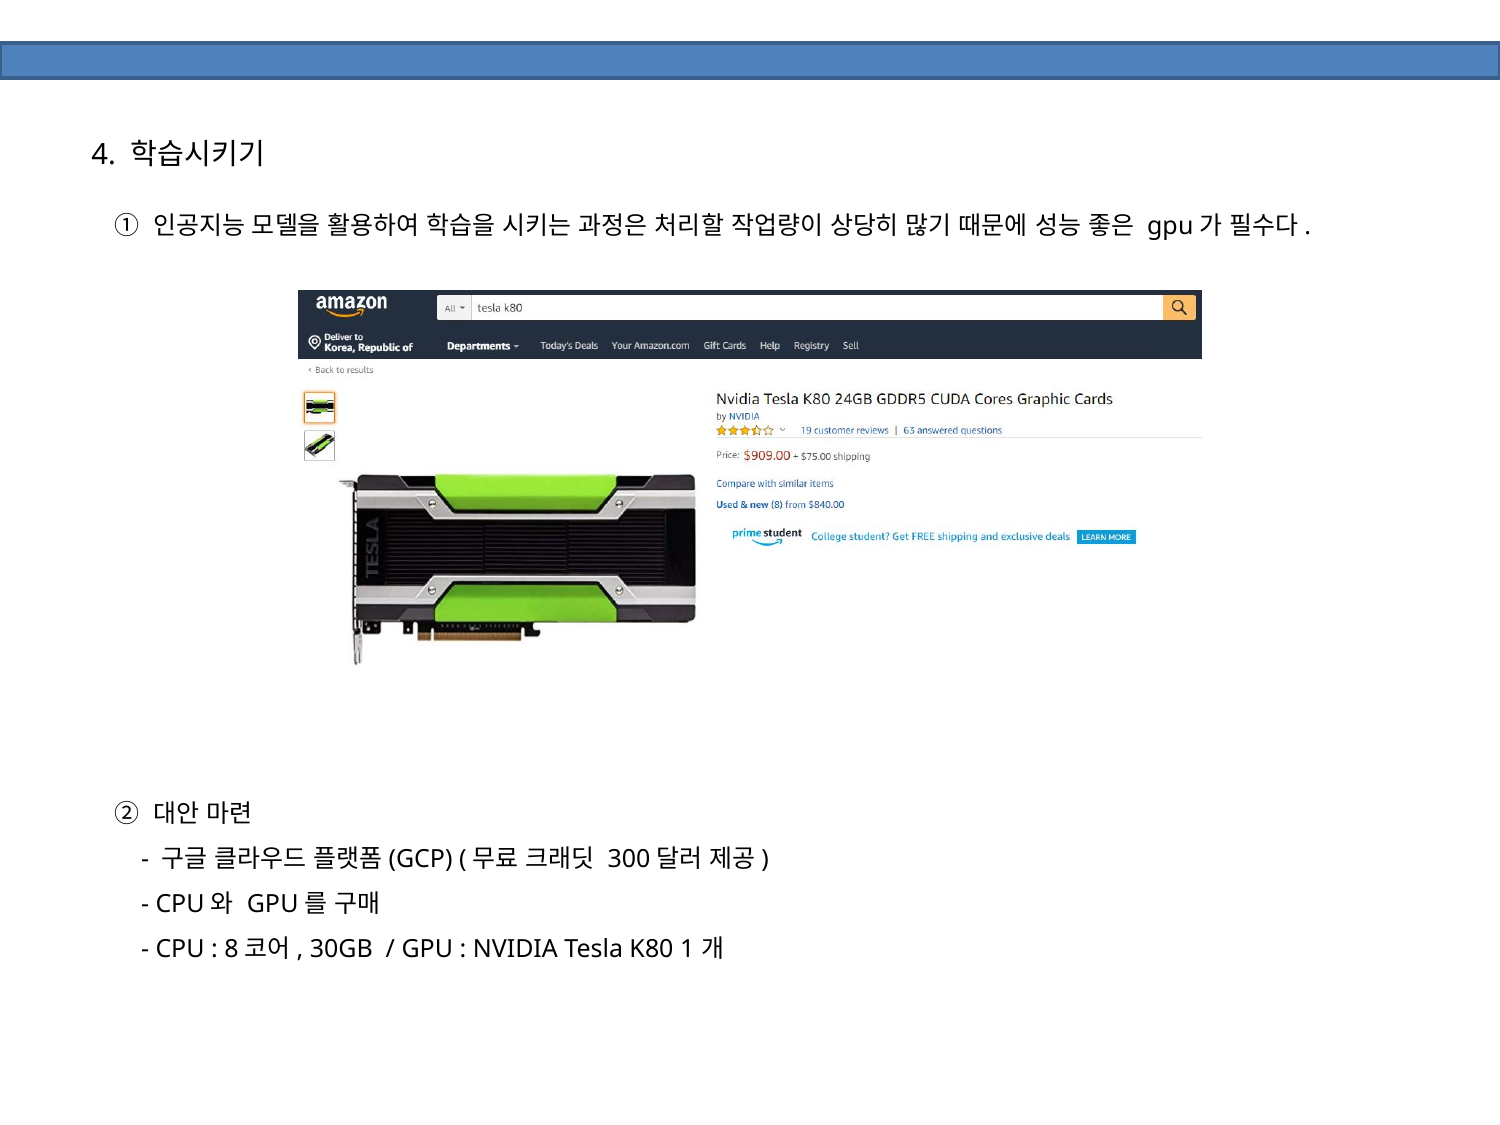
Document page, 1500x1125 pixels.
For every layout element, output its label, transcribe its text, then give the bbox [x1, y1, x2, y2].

picture [297, 289, 1202, 676]
text_box [0, 41, 1500, 80]
text_box ① 인공지능 모델을 활용하여 학습을 시키는 과정은 처리할 작업량이 상당히 많기 때문에 성능 좋은 gpu가 필수다. [100, 187, 1436, 247]
text_box ② 대안 마련 - 구글 클라우드 플랫폼(GCP) (무료 크래딧 300달러 제공) - CPU와 GPU를 구매 - CPU : 8코어, 30GB / GPU : NVIDIA Tesla K80 1개 [100, 775, 1436, 970]
text_box 4. 학습시키기 [76, 128, 561, 178]
